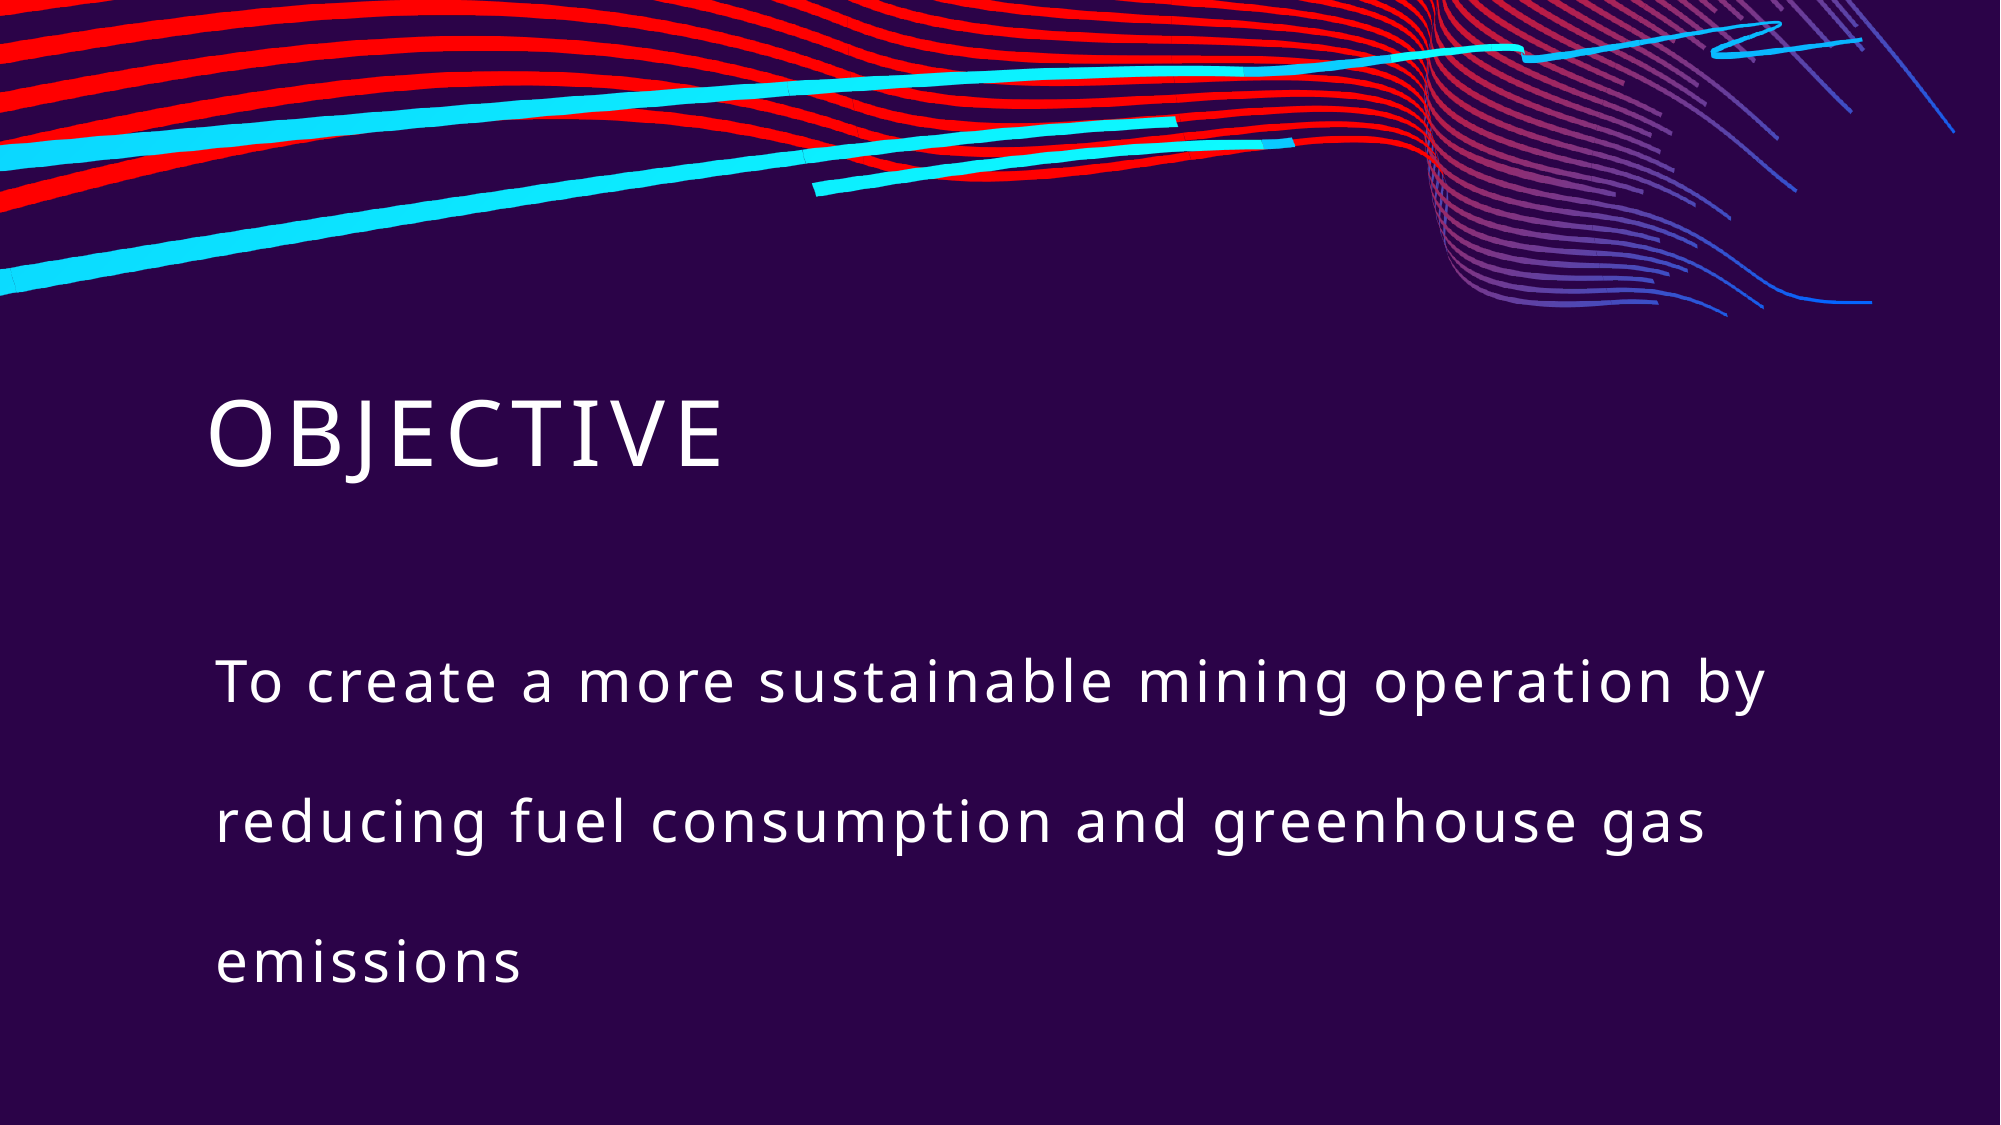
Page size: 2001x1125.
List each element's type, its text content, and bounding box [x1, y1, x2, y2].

picture [0, 0, 2000, 1125]
title Objective [190, 380, 1354, 476]
list To create a more sustainable mining operation by reducing fuel consumption and greenhouse gas emissions [200, 566, 1843, 885]
